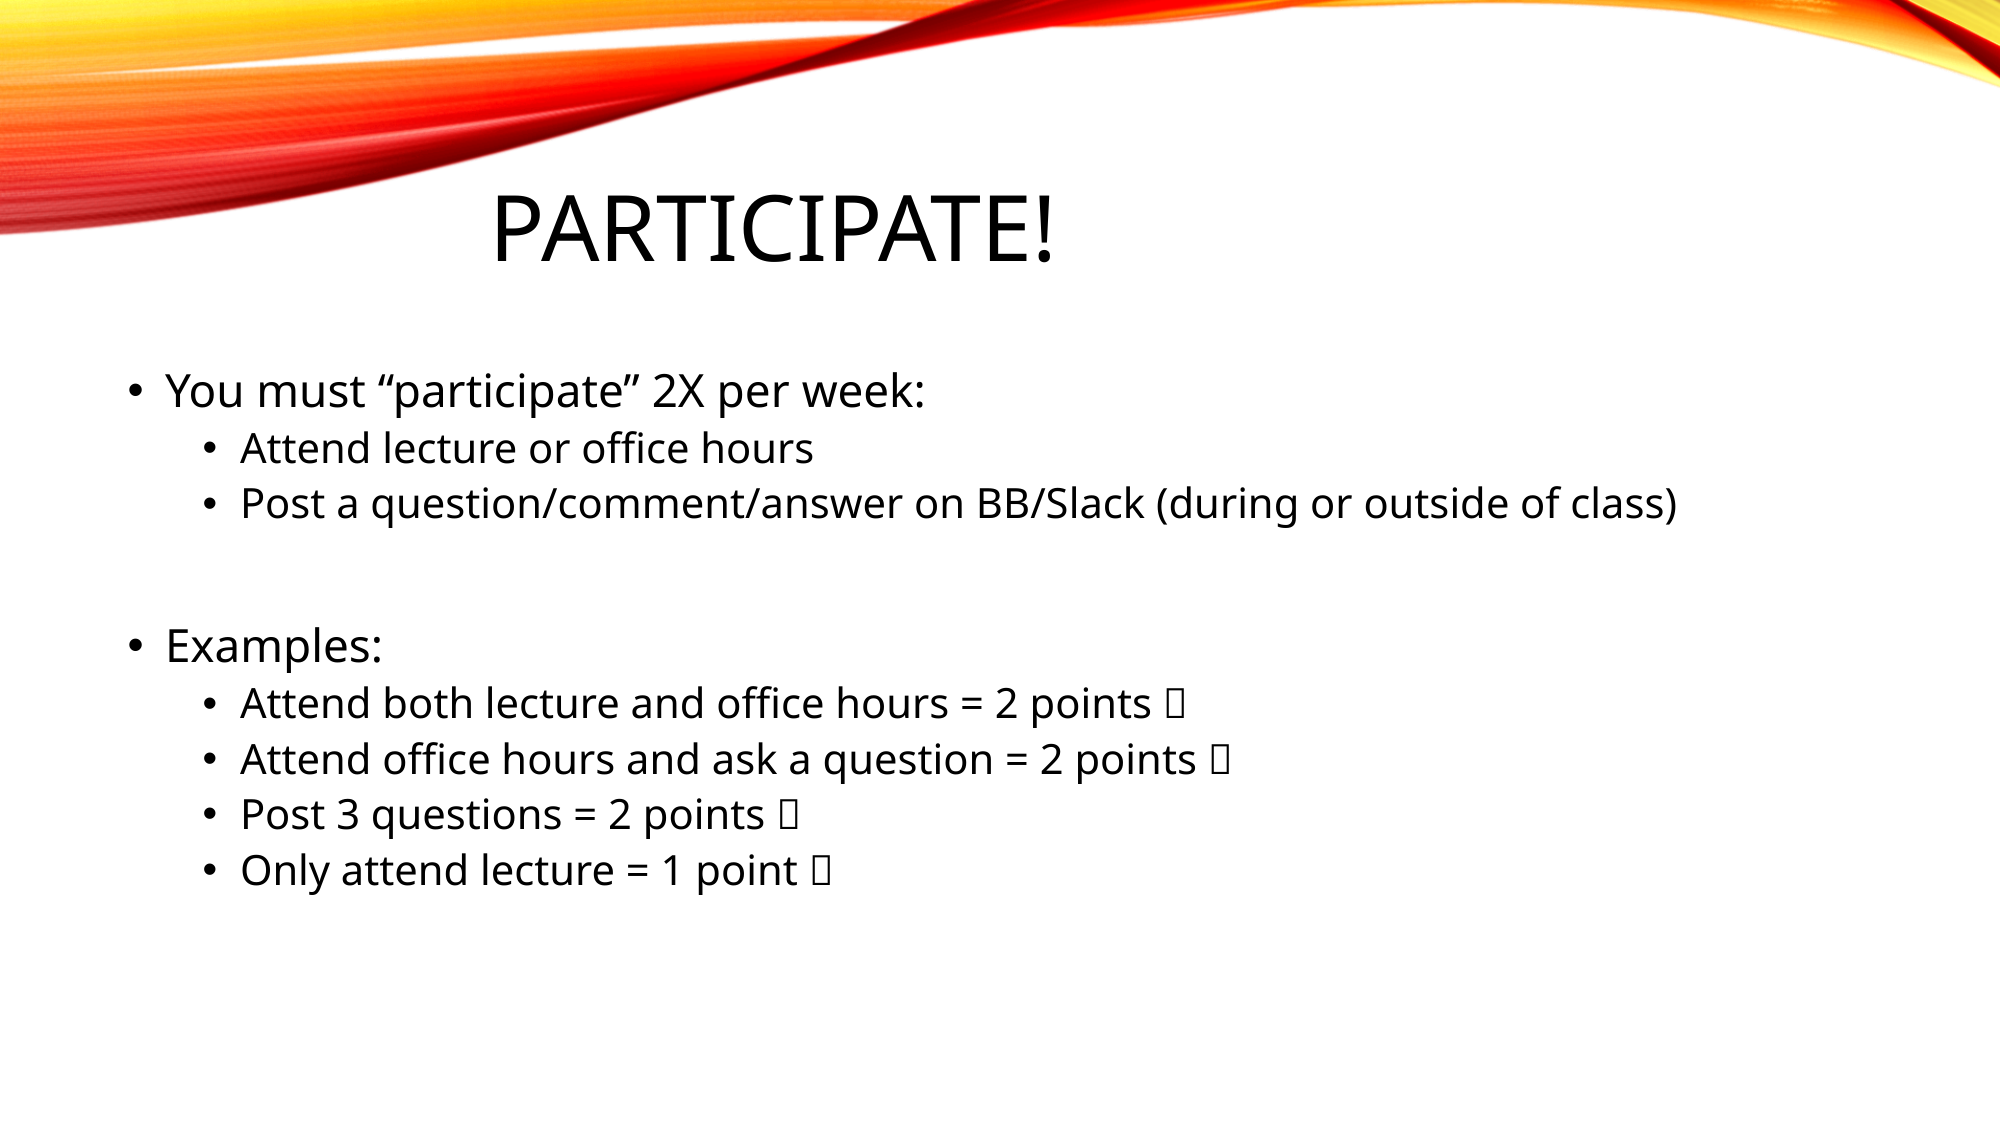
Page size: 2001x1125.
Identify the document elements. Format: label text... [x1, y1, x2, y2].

list You must “participate” 2X per week: Attend lecture or office hours Post a question/comment/answer on BB/Slack (during or outside of class) Examples: Attend both lecture and office hours = 2 points  Attend office hours and ask a question = 2 points  Post 3 questions = 2 points  Only attend lecture = 1 point  [112, 360, 1888, 1021]
picture [0, 0, 2000, 237]
title Participate! [474, 125, 1888, 338]
